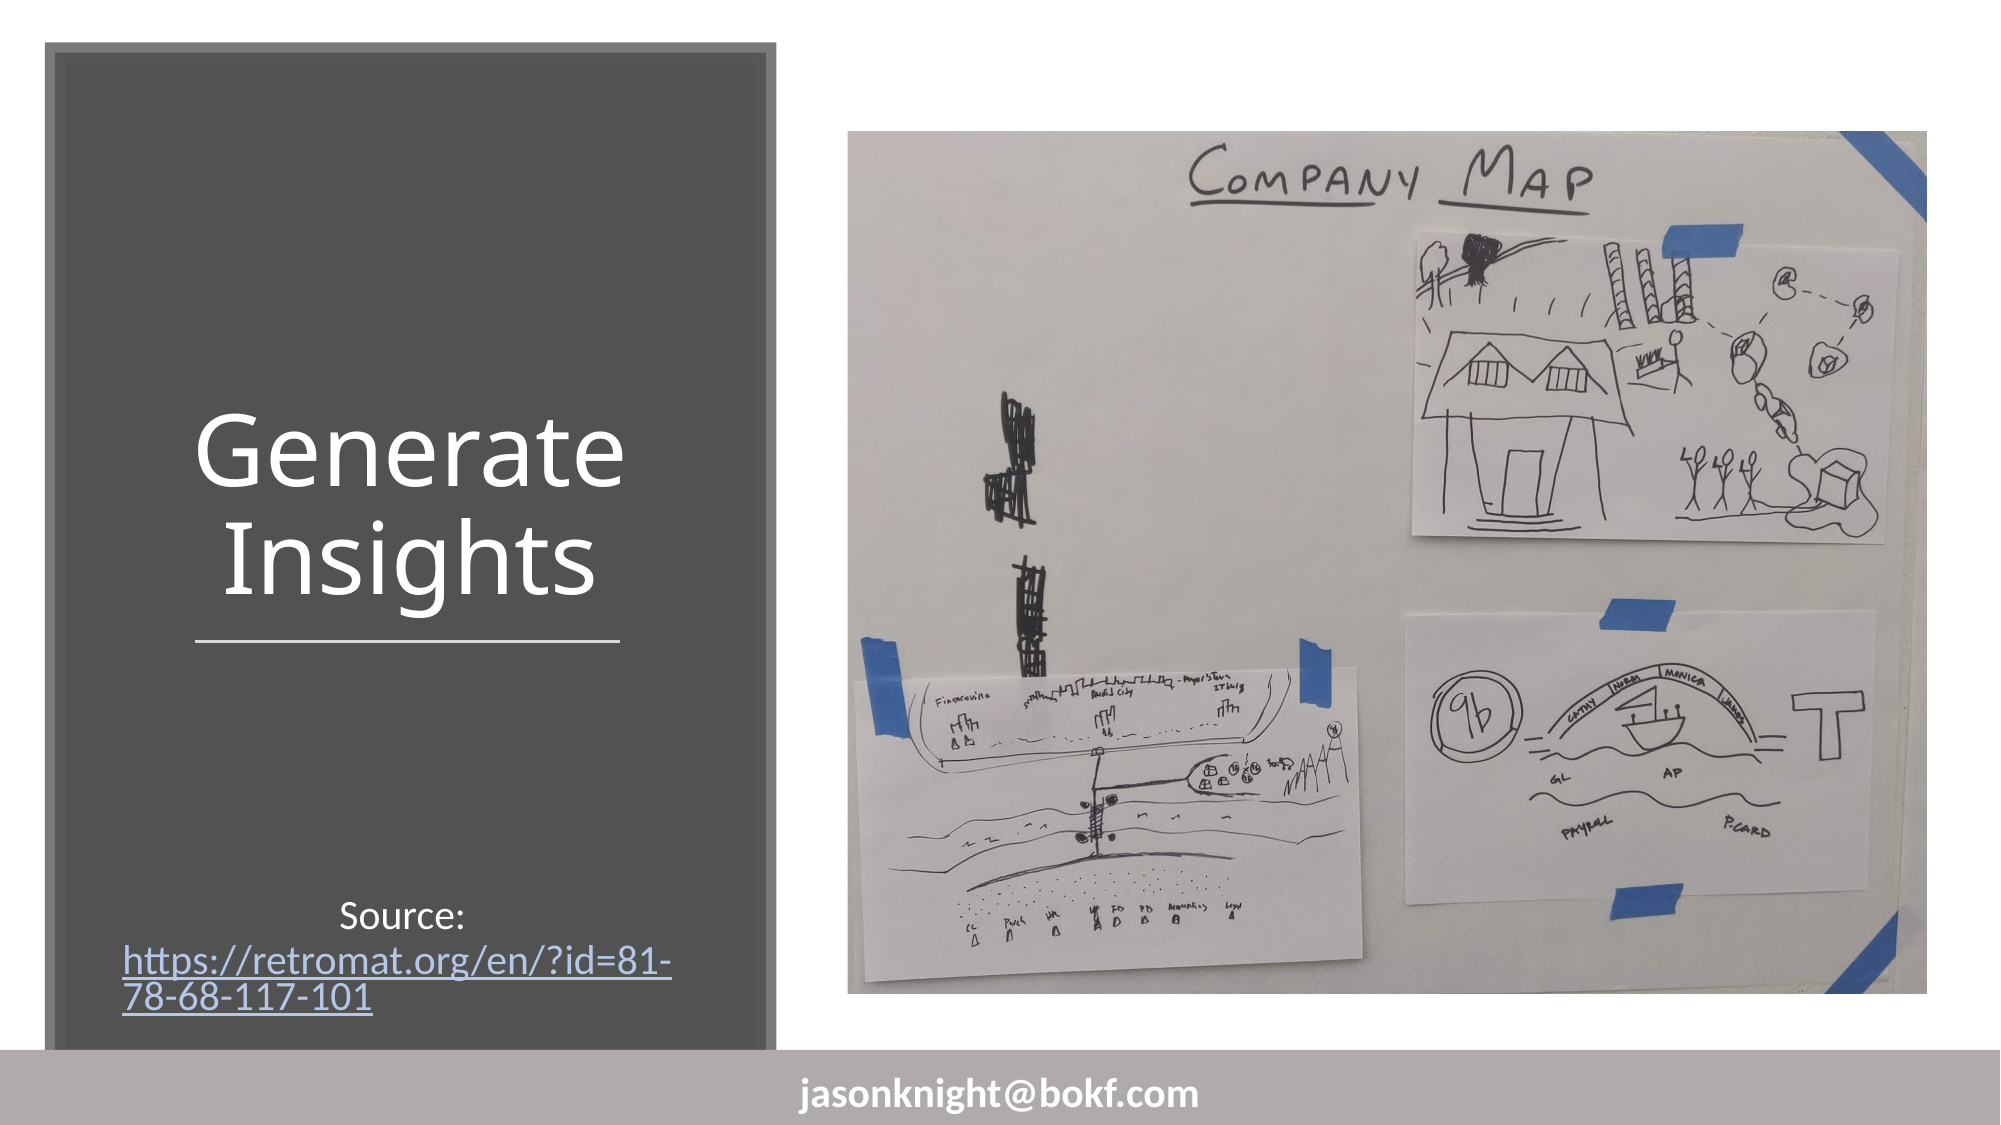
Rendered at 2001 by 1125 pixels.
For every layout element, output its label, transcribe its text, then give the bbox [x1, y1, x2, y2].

list Source: https://retromat.org/en/?id=81-78-68-117-101 [107, 885, 708, 1046]
picture [847, 131, 1928, 994]
text_box [54, 52, 767, 1049]
text_box jasonknight@bokf.com [0, 1049, 2000, 1125]
title Generate Insights [110, 149, 711, 624]
